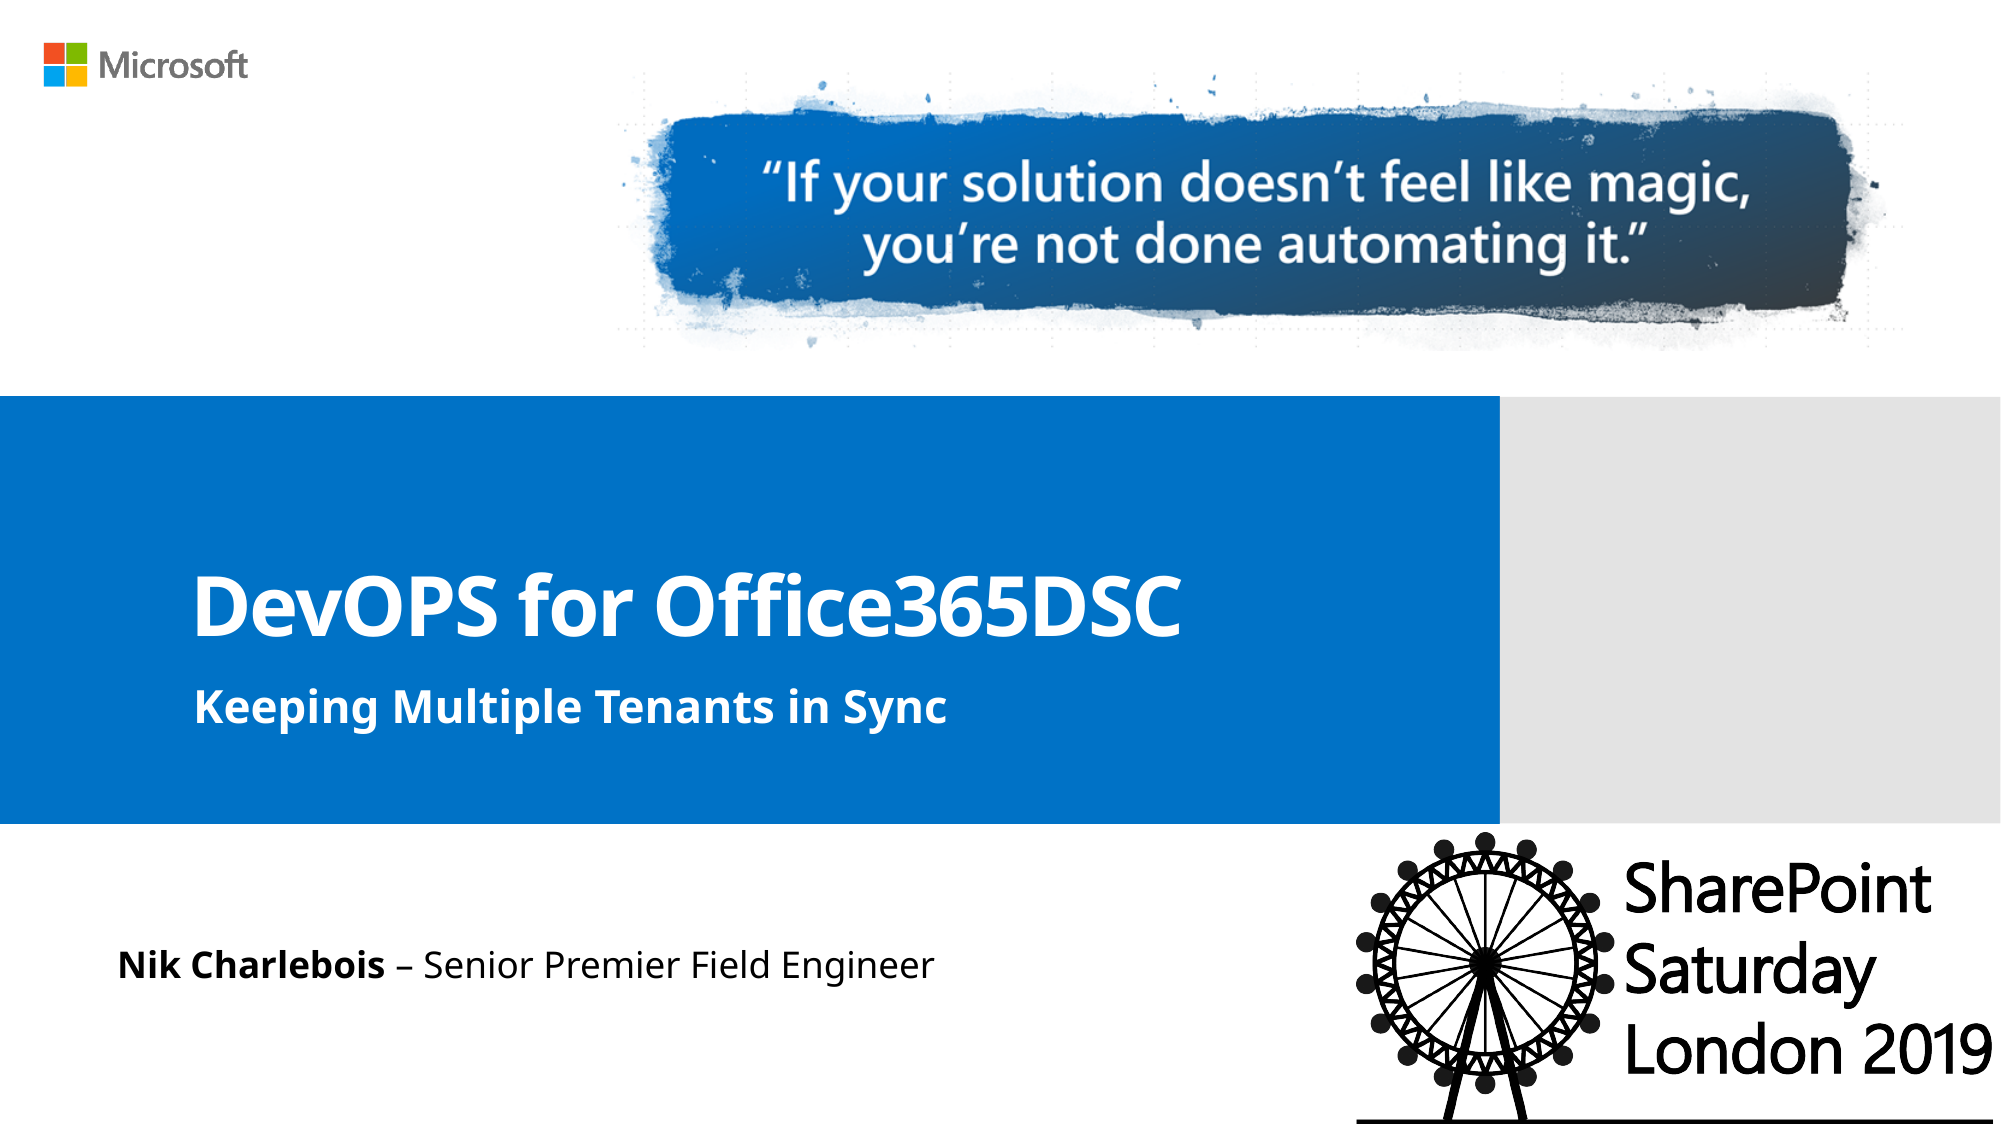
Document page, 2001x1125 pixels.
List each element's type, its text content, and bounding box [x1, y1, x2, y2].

picture [1355, 831, 1996, 1125]
title DevOPS for Office365DSC [175, 419, 1376, 662]
picture [611, 70, 1904, 351]
subtitle Keeping Multiple Tenants in Sync [178, 676, 1379, 816]
picture [0, 0, 291, 130]
text_box Nik Charlebois – Senior Premier Field Engineer [102, 934, 1277, 994]
